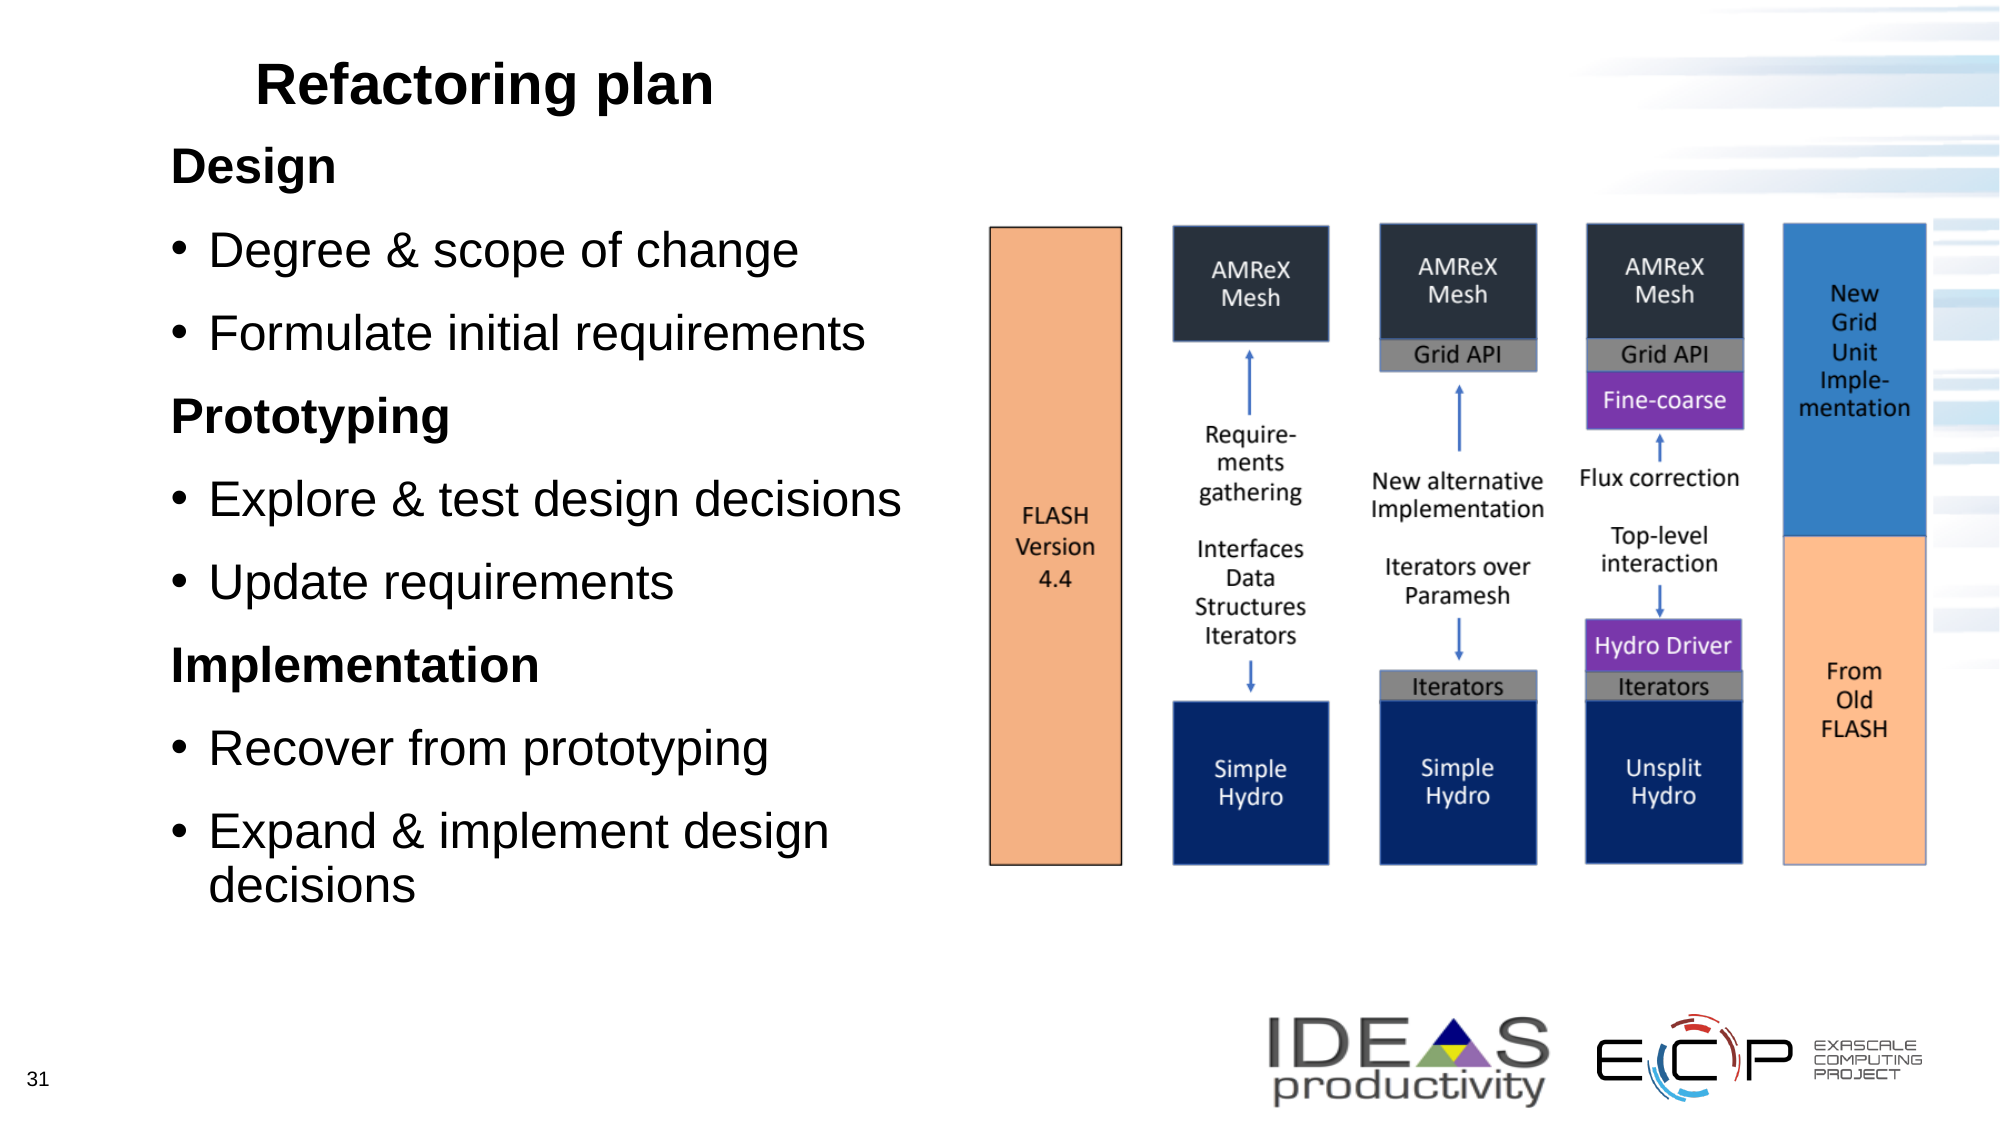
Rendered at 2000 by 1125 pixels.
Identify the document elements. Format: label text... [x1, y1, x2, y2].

title Refactoring plan [239, 49, 1641, 134]
picture [981, 0, 2000, 874]
list Design Degree & scope of change Formulate initial requirements Prototyping Explore & test design decisions Update requirements Implementation Recover from prototyping Expand & implement design decisions [155, 132, 1002, 1086]
picture [1597, 1014, 1922, 1102]
picture [1257, 1009, 1560, 1115]
